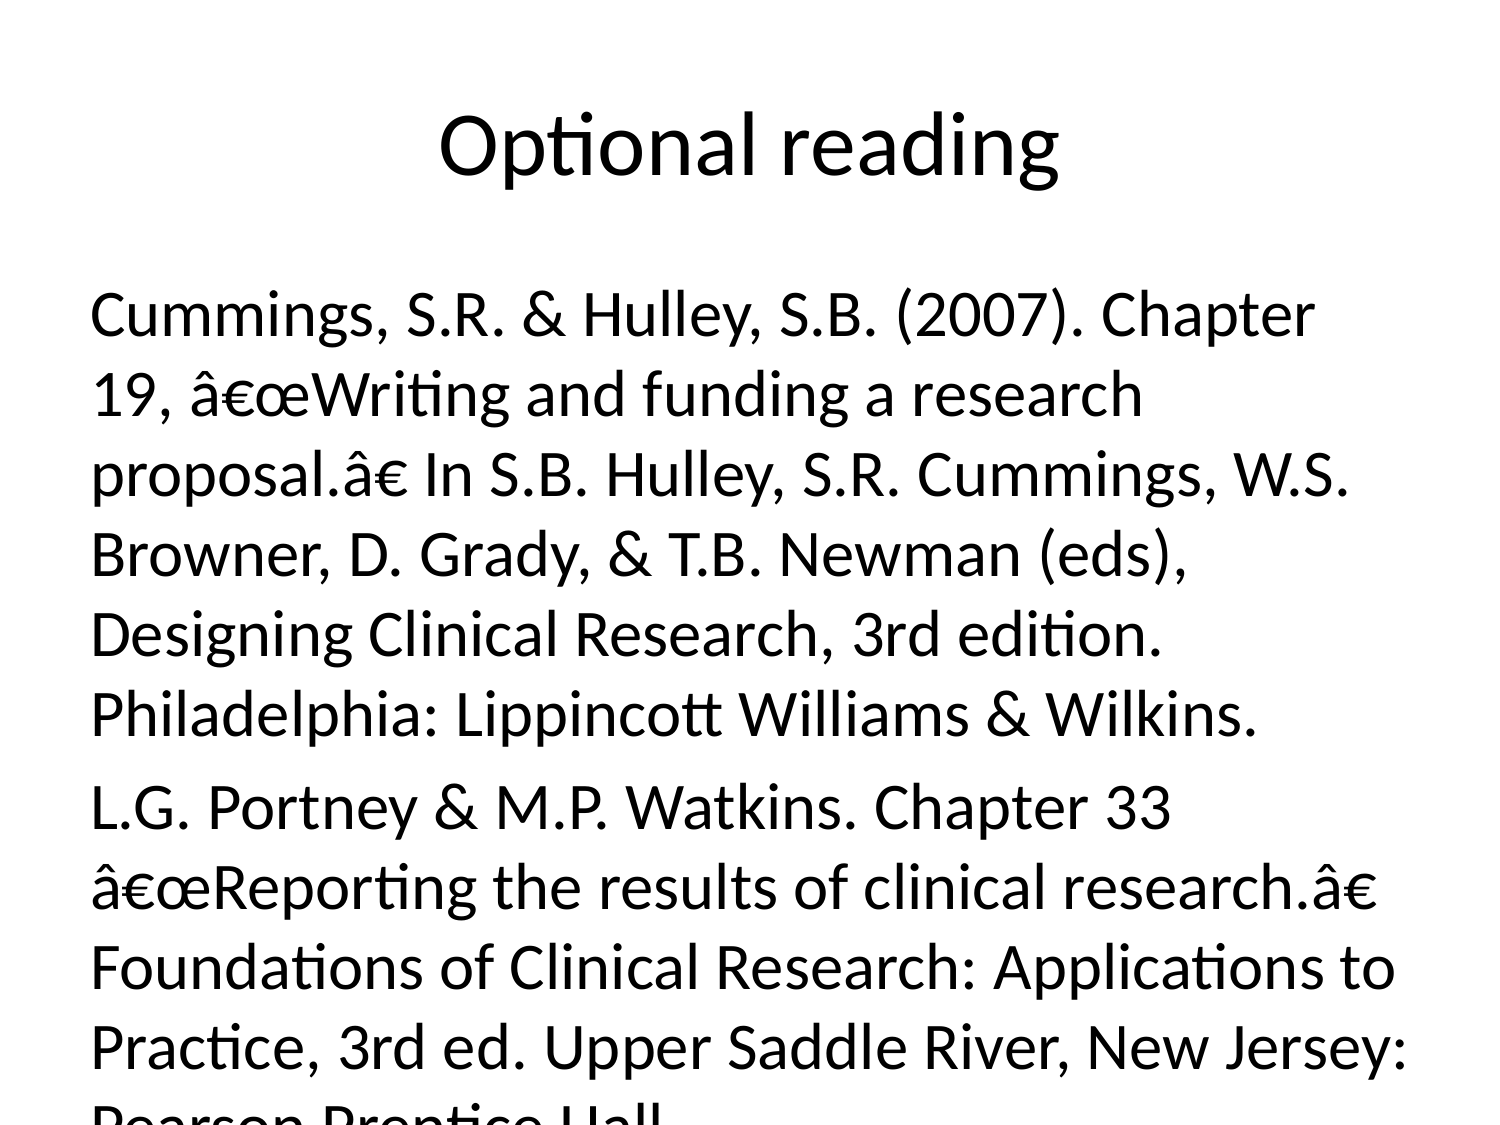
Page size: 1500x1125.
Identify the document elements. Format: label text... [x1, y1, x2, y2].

list Cummings, S.R. & Hulley, S.B. (2007). Chapter 19, â€œWriting and funding a research proposal.â€ In S.B. Hulley, S.R. Cummings, W.S. Browner, D. Grady, & T.B. Newman (eds), Designing Clinical Research, 3rd edition. Philadelphia: Lippincott Williams & Wilkins. L.G. Portney & M.P. Watkins. Chapter 33 â€œReporting the results of clinical research.â€ Foundations of Clinical Research: Applications to Practice, 3rd ed. Upper Saddle River, New Jersey: Pearson Prentice Hall. [75, 262, 1425, 1005]
title Optional reading [75, 45, 1425, 233]
